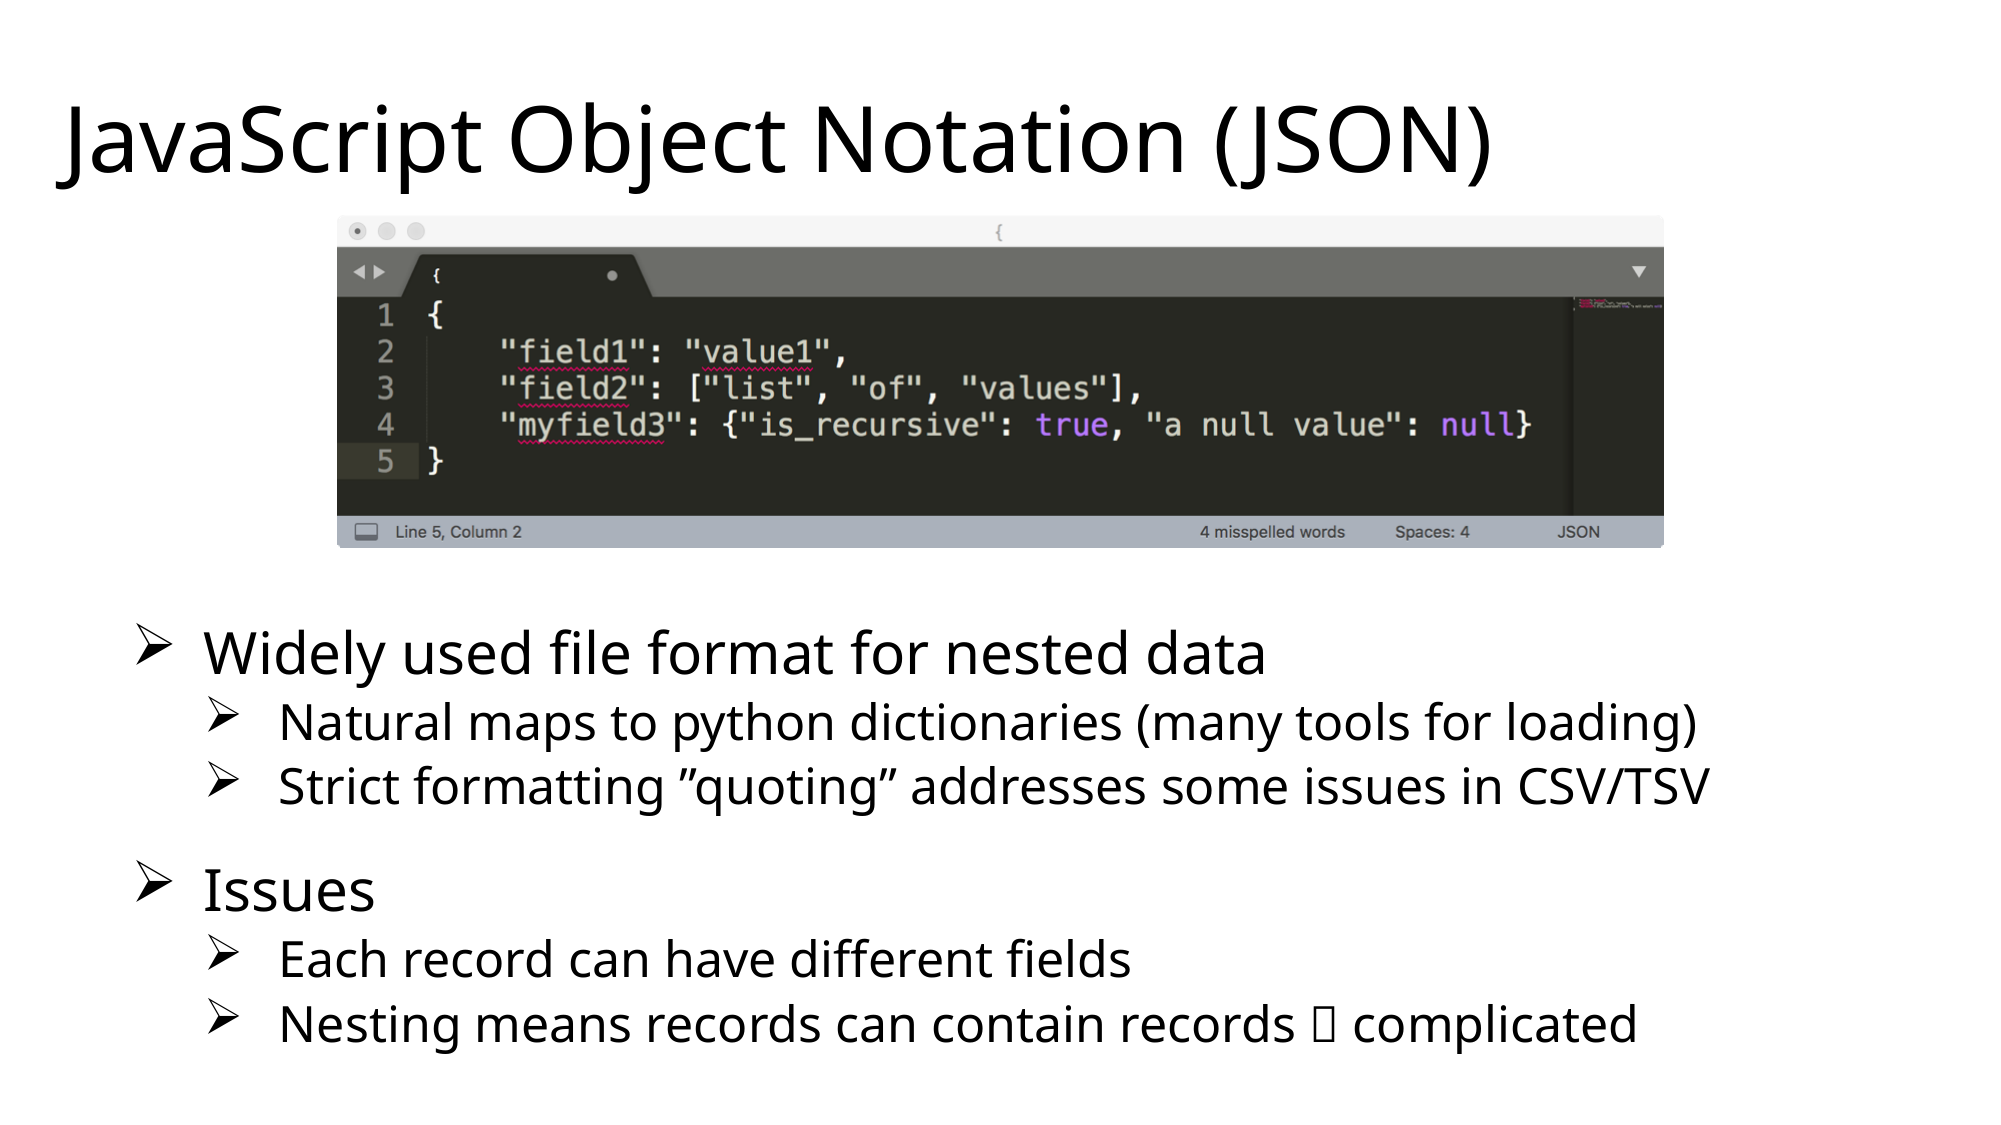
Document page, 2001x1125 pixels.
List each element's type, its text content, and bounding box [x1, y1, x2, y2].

picture [337, 215, 1664, 548]
title JavaScript Object Notation (JSON) [48, 34, 1821, 252]
list Widely used file format for nested data Natural maps to python dictionaries (many tools for loading) Strict formatting ”quoting” addresses some issues in CSV/TSV Issues Each record can have different fields Nesting means records can contain records  complicated [114, 616, 1839, 1083]
